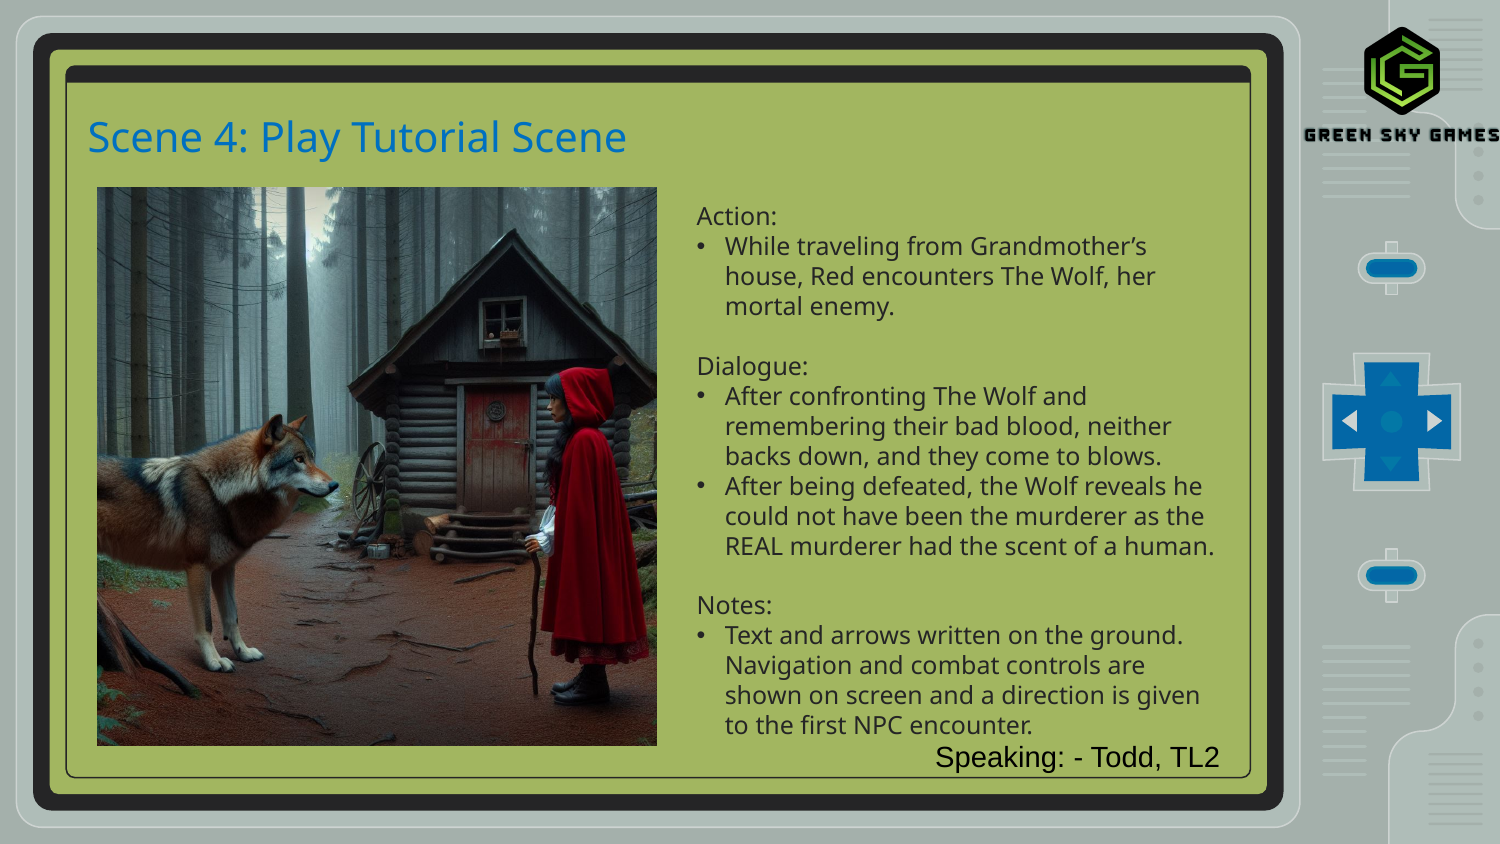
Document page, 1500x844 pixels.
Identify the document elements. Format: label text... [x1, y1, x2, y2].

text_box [1322, 353, 1461, 491]
picture [1285, 0, 1500, 184]
list Action: While traveling from Grandmother’s house, Red encounters The Wolf, her mortal enemy. Dialogue: After confronting The Wolf and remembering their bad blood, neither backs down, and they come to blows. After being defeated, the Wolf reveals he could not have been the murderer as the REAL murderer had the scent of a human. Notes: Text and arrows written on the ground. Navigation and combat controls are shown on screen and a direction is given to the first NPC encounter. [681, 185, 1245, 756]
title Scene 4: Play Tutorial Scene [72, 95, 1280, 171]
picture [97, 186, 657, 747]
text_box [1358, 548, 1426, 603]
text_box Speaking: - Todd, TL2 [920, 730, 1245, 781]
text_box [1358, 241, 1426, 295]
